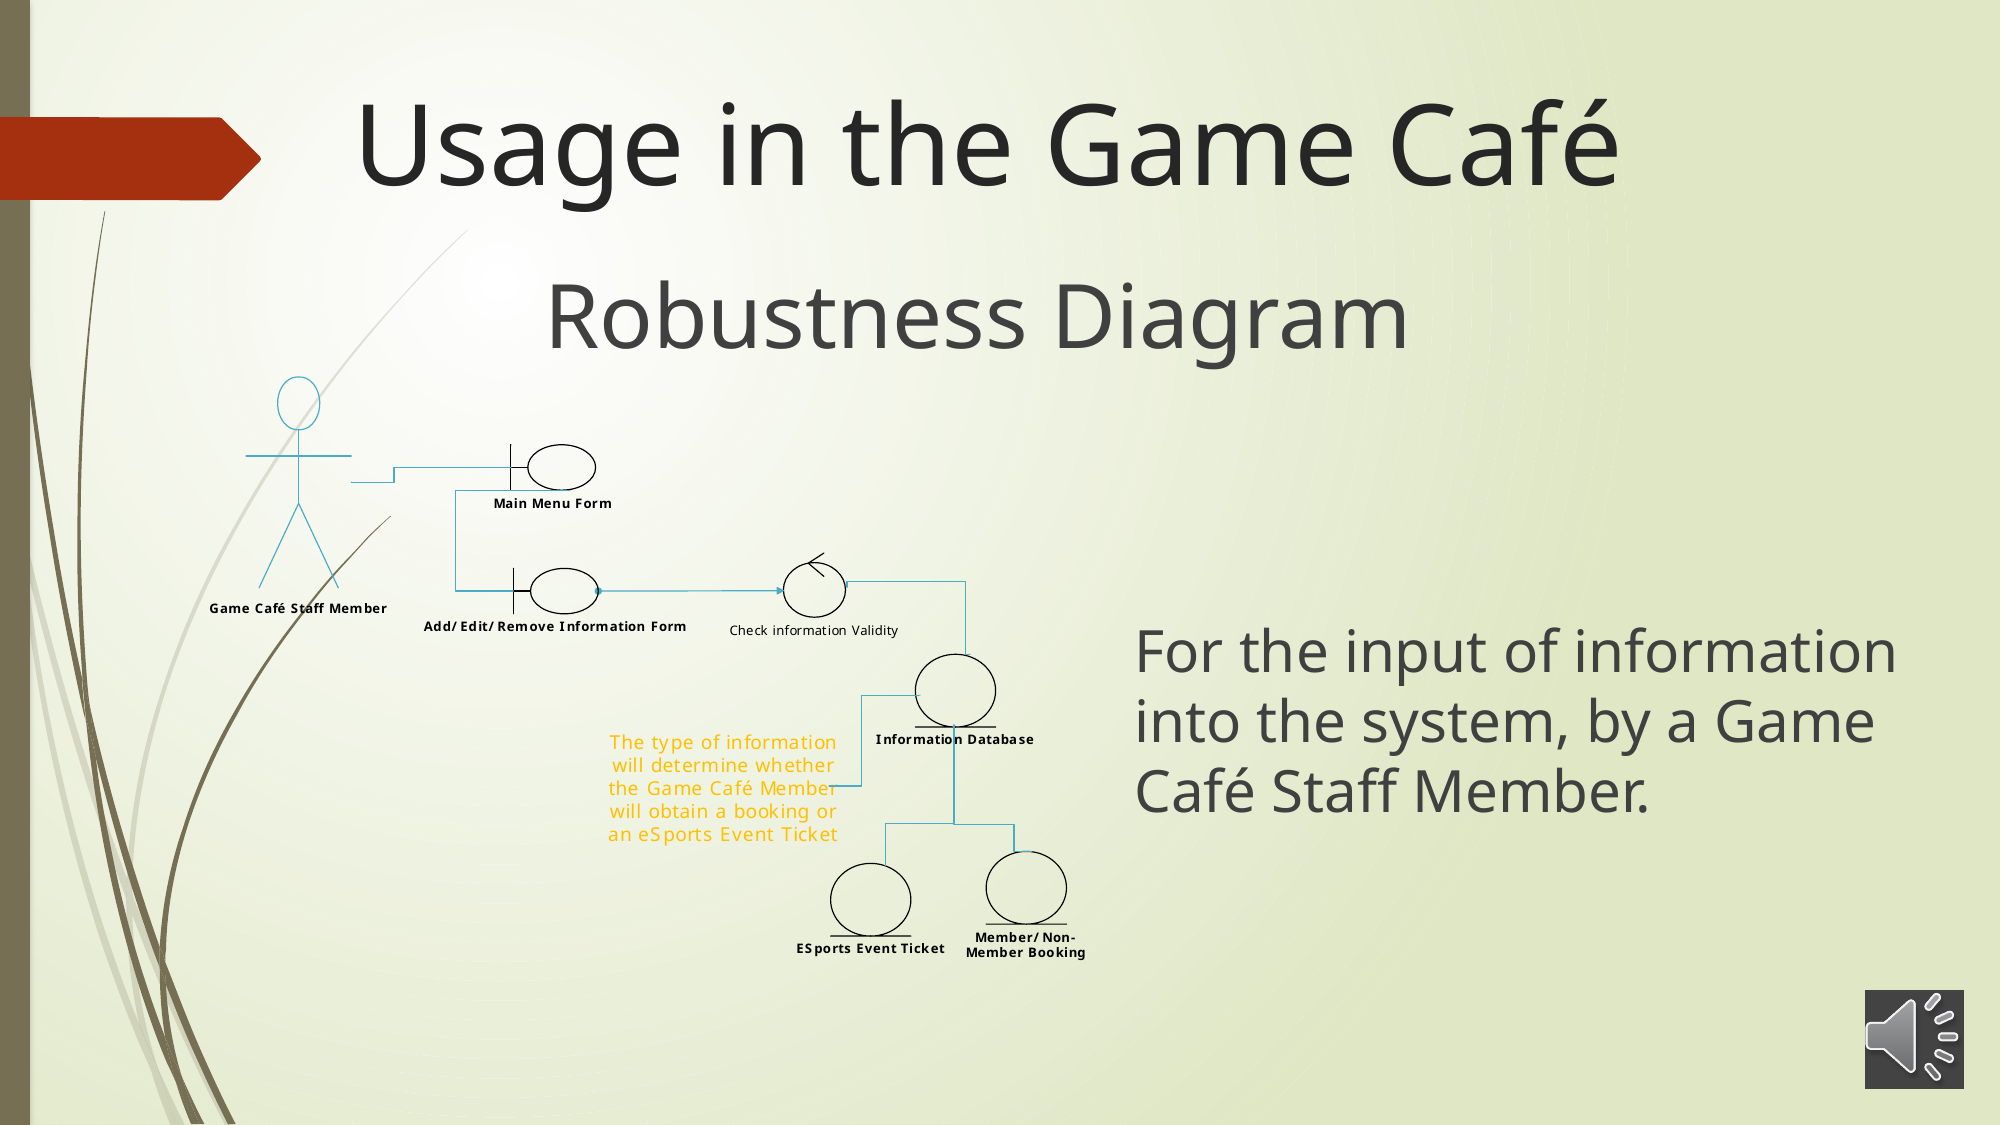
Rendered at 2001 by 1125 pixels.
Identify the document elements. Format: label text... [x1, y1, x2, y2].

picture [1864, 989, 1965, 1090]
picture [200, 374, 1094, 967]
title Usage in the Game Café [338, 65, 1848, 215]
text_box Robustness Diagram [529, 252, 1466, 376]
list For the input of information into the system, by a Game Café Staff Member. [1119, 607, 1965, 845]
